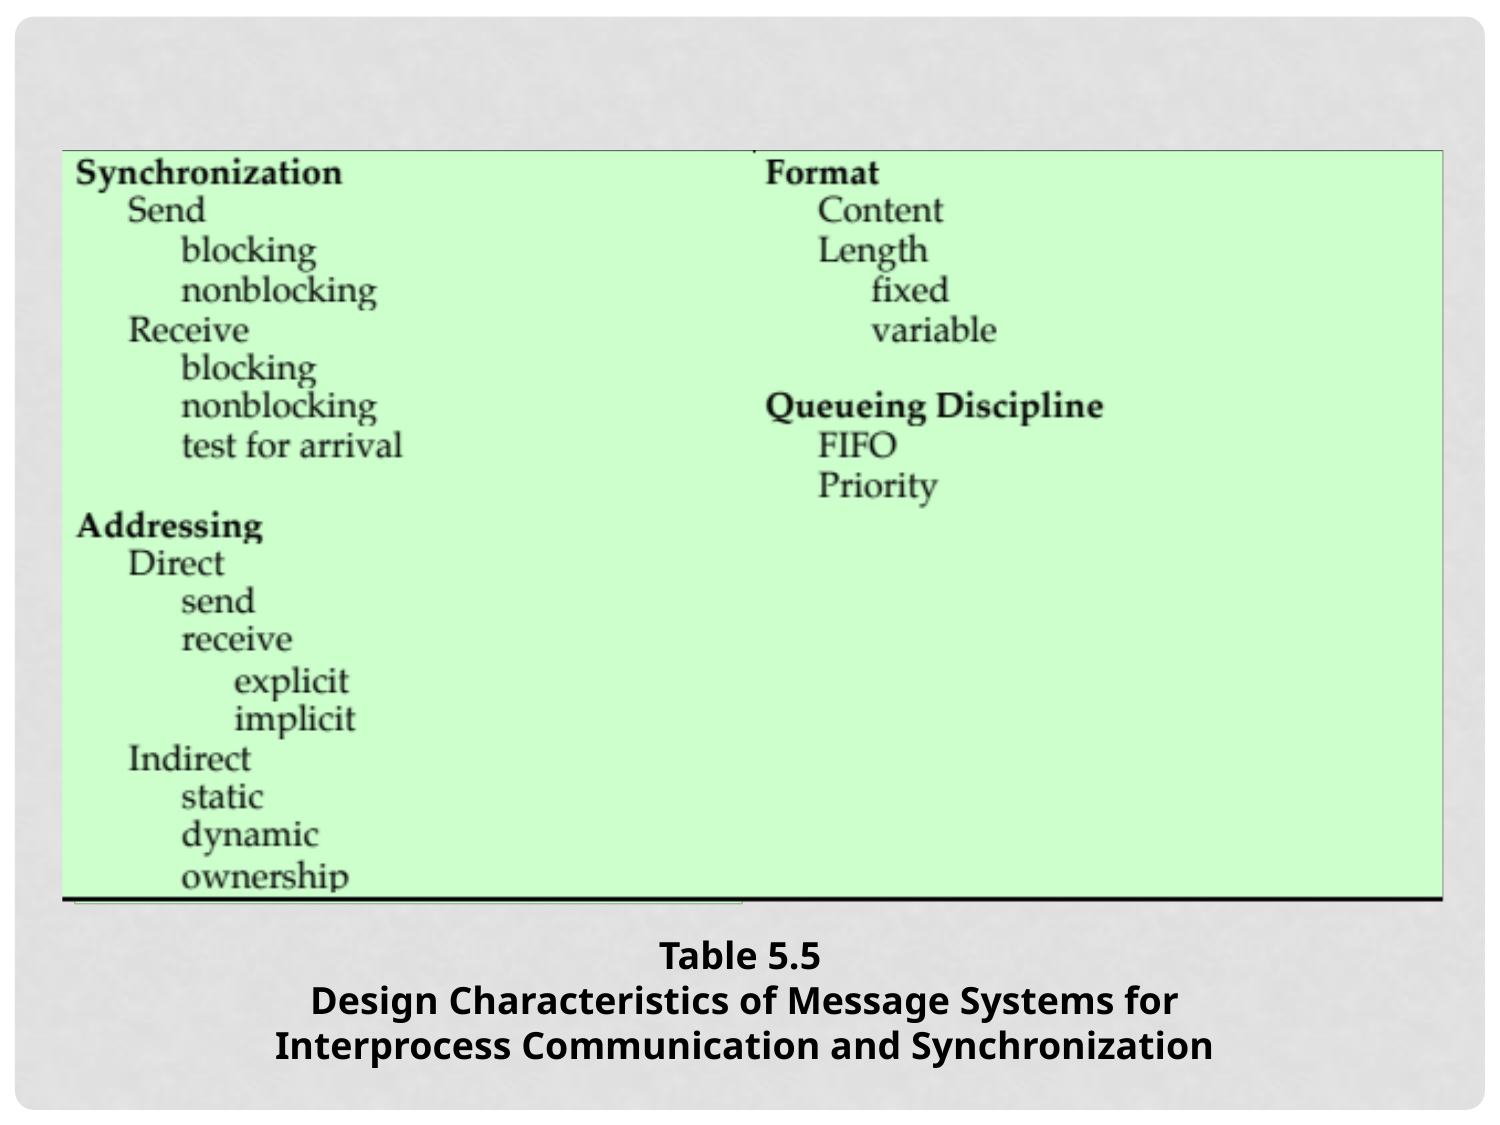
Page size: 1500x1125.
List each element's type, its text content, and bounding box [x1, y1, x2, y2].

text_box Table 5.5 Design Characteristics of Message Systems for Interprocess Communication and Synchronization [62, 938, 1438, 1075]
picture [62, 149, 1468, 938]
